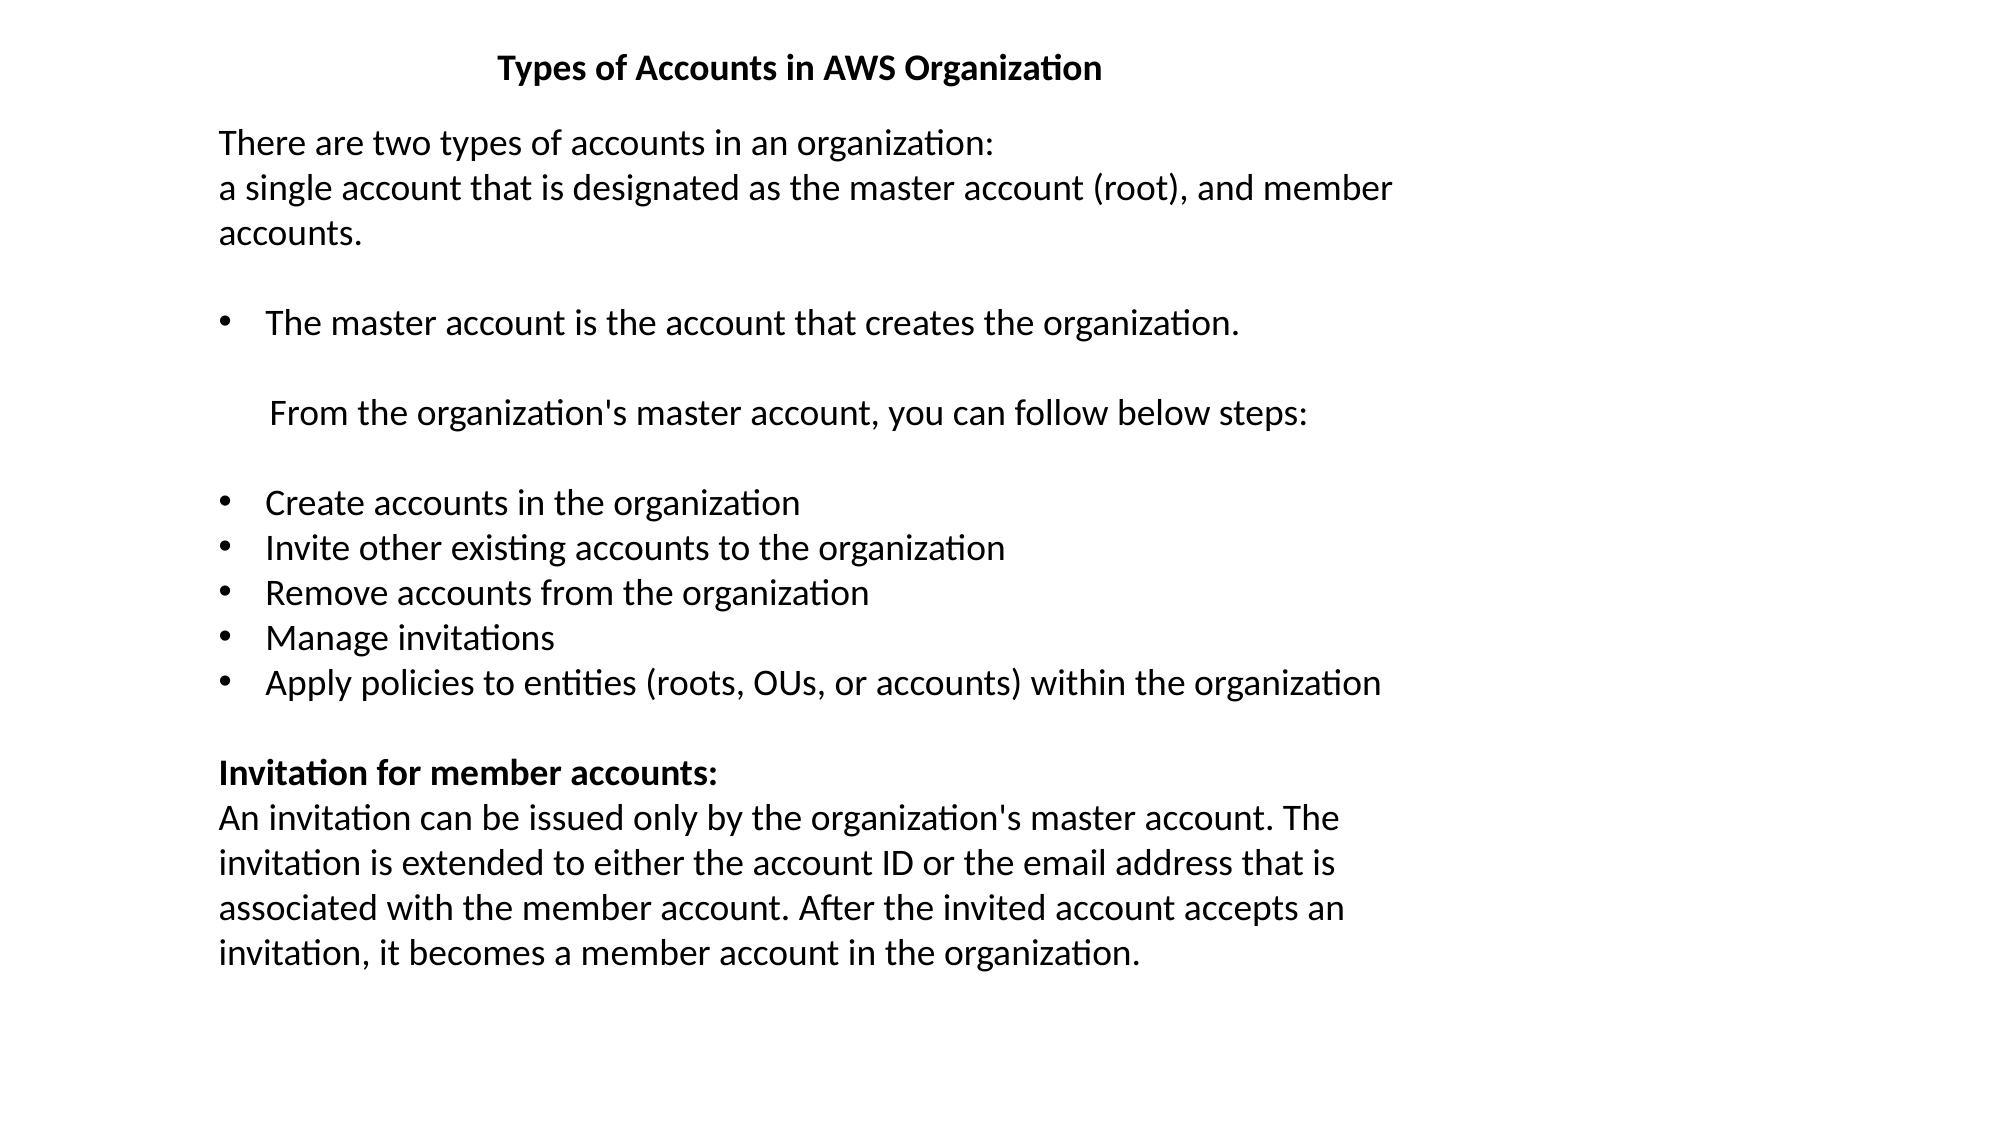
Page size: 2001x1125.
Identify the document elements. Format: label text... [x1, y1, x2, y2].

text_box There are two types of accounts in an organization: a single account that is designated as the master account (root), and member accounts. The master account is the account that creates the organization. From the organization's master account, you can follow below steps: Create accounts in the organization Invite other existing accounts to the organization Remove accounts from the organization Manage invitations Apply policies to entities (roots, OUs, or accounts) within the organization Invitation for member accounts: An invitation can be issued only by the organization's master account. The invitation is extended to either the account ID or the email address that is associated with the member account. After the invited account accepts an invitation, it becomes a member account in the organization. [203, 110, 1500, 1026]
text_box Types of Accounts in AWS Organization [203, 35, 1398, 141]
